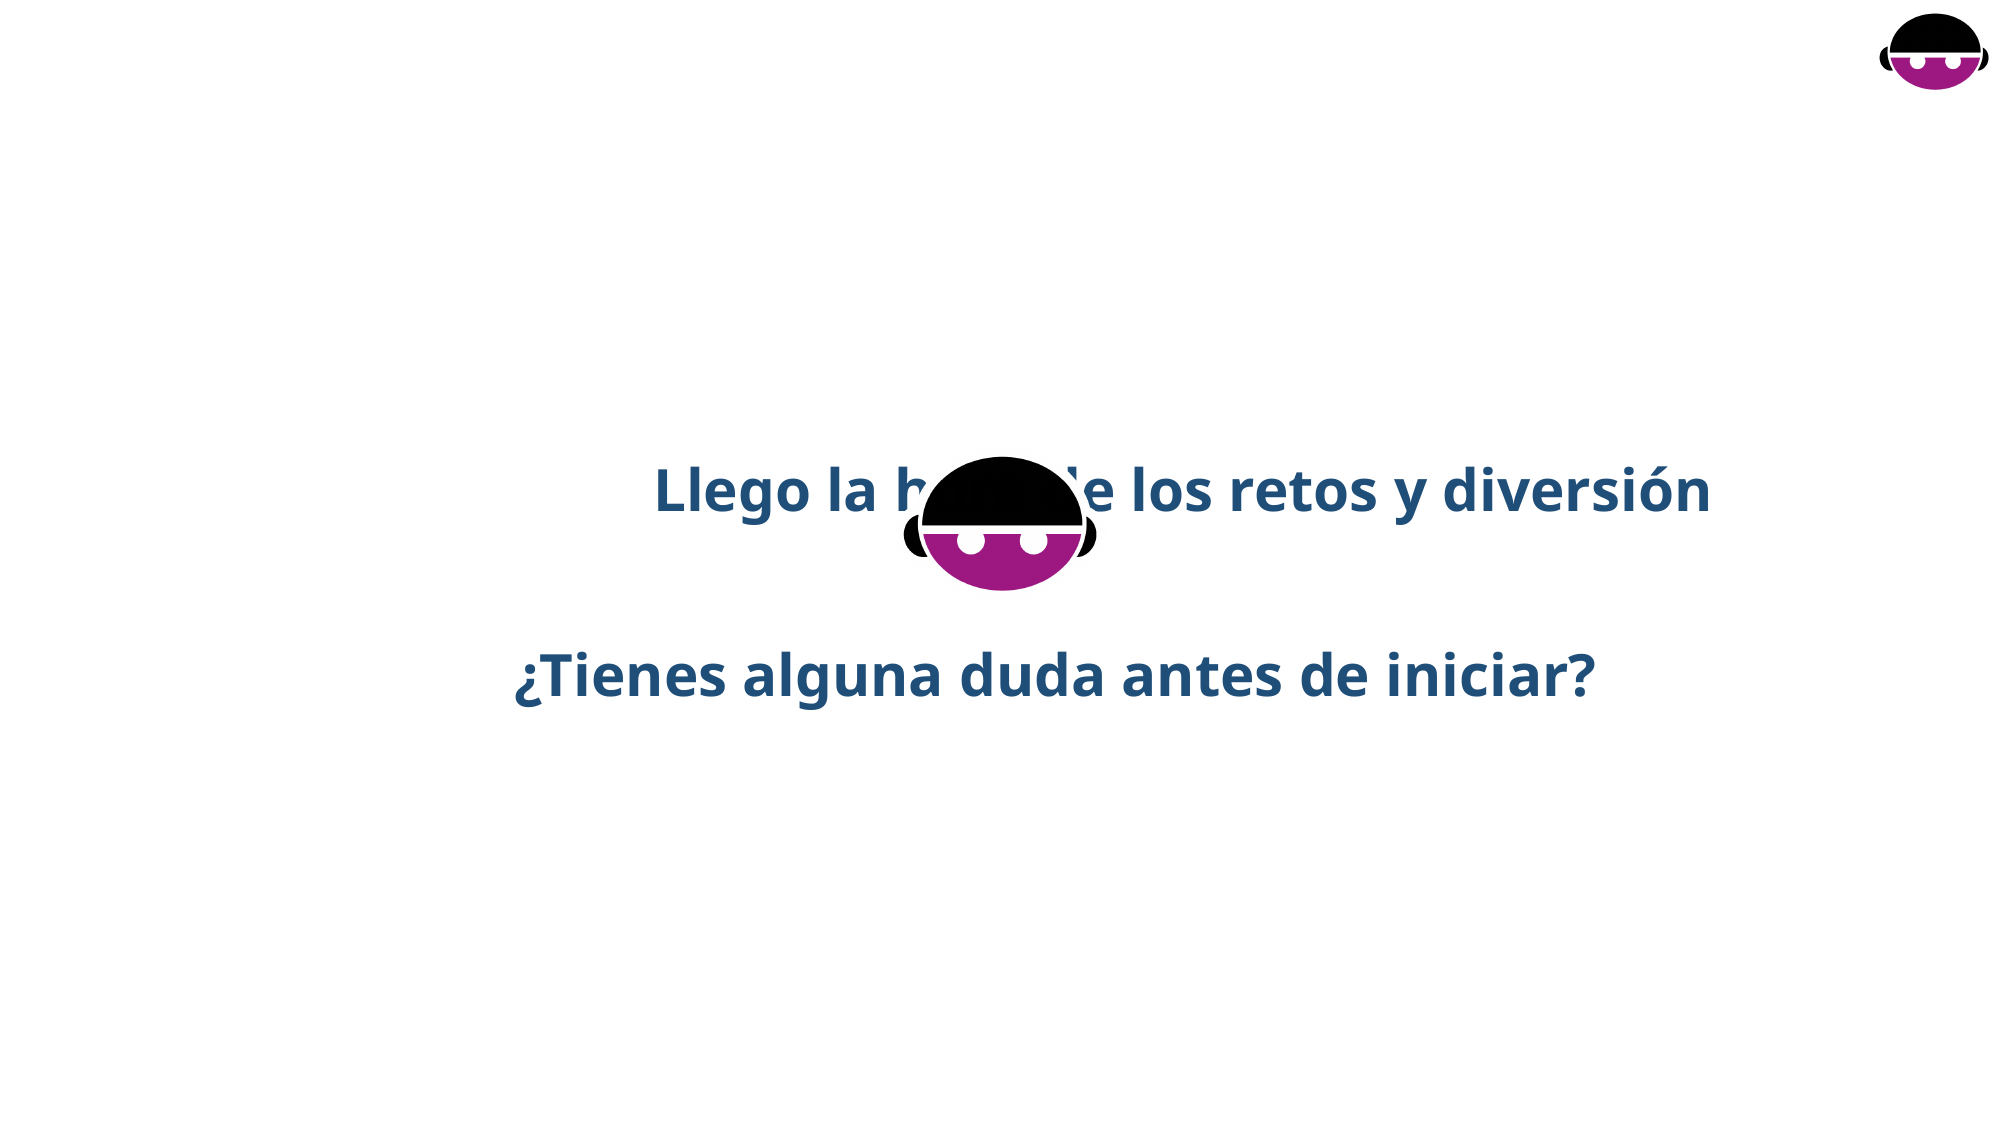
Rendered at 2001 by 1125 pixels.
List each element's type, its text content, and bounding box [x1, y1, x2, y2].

picture [1874, 8, 1994, 95]
text_box Llego la hora de los retos y diversión [638, 445, 1850, 530]
picture [894, 447, 1106, 600]
text_box ¿Tienes alguna duda antes de iniciar? [499, 630, 1711, 716]
